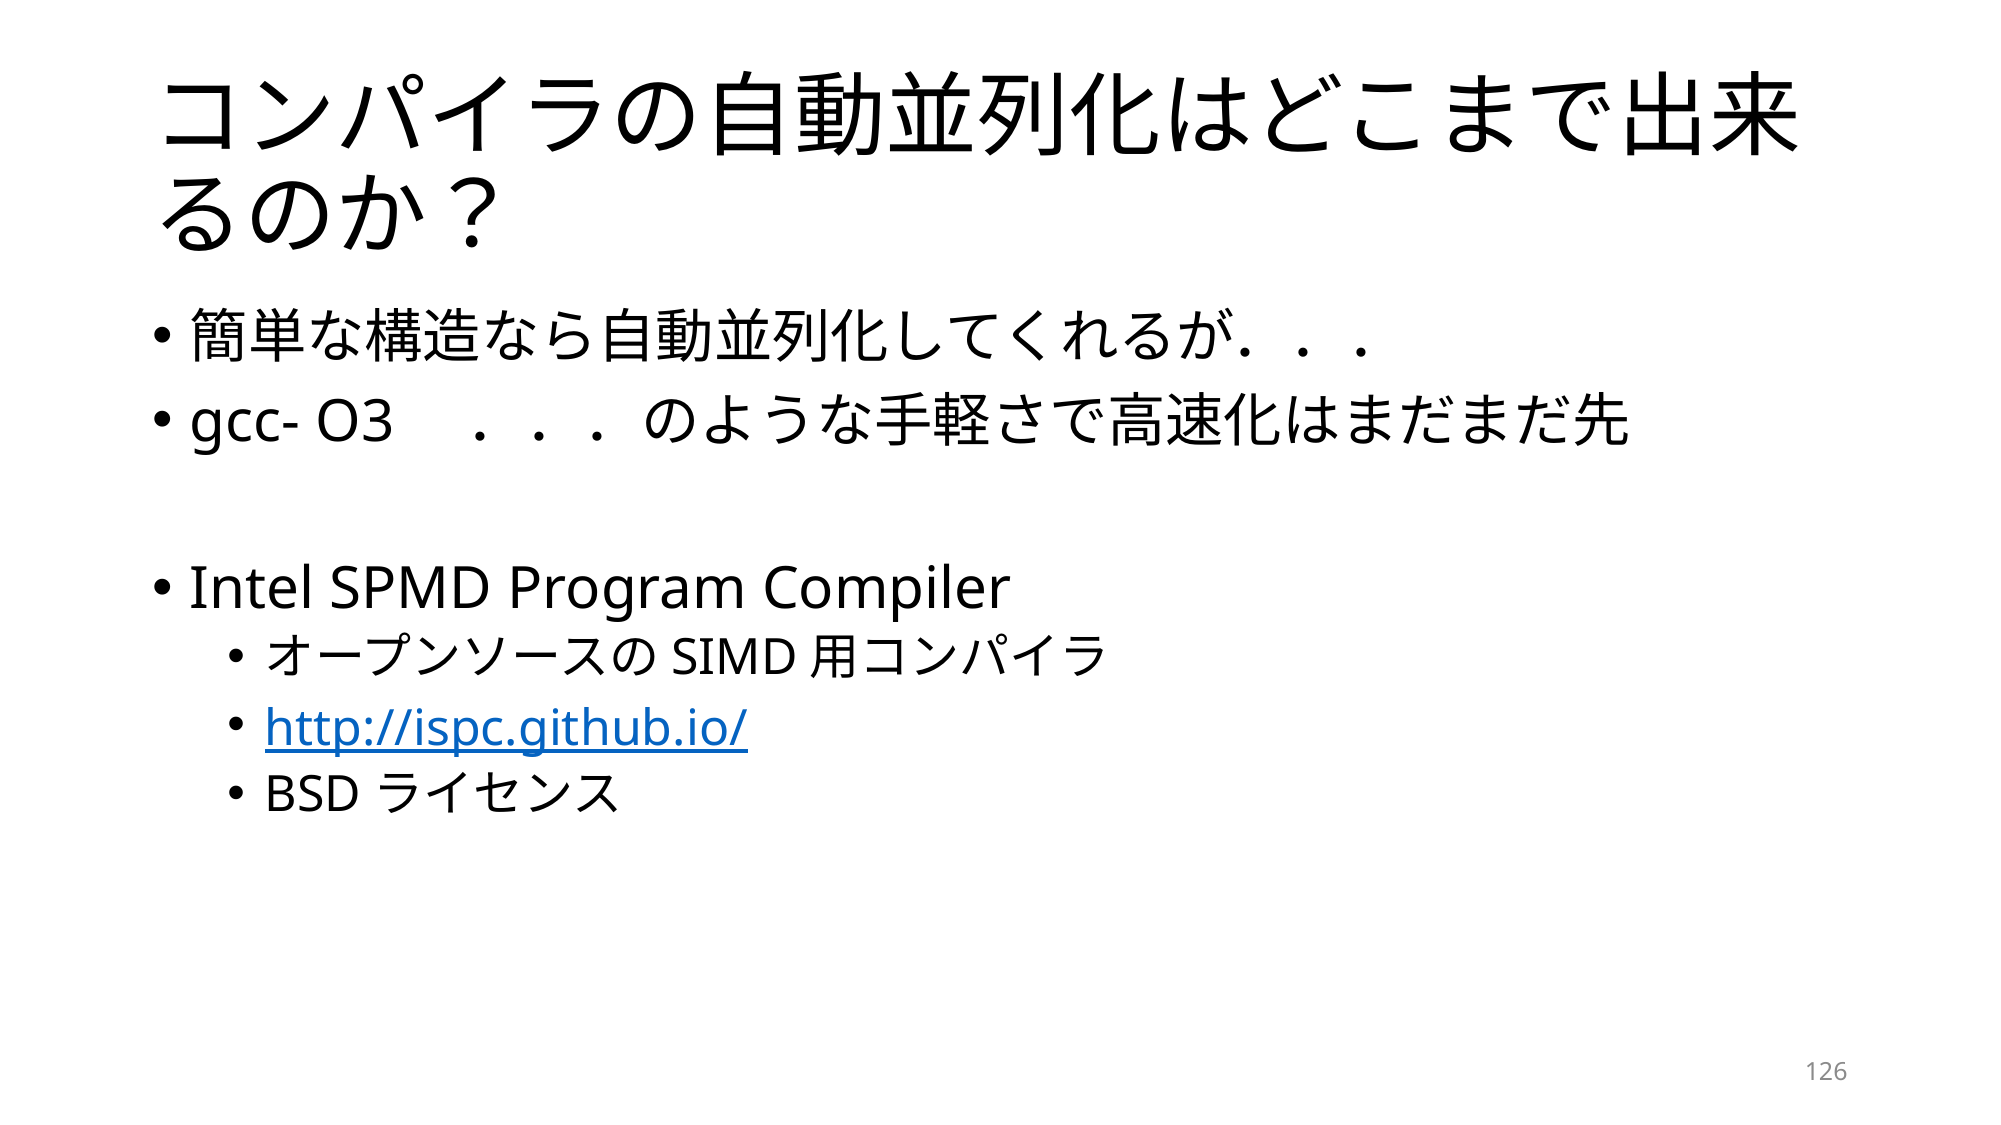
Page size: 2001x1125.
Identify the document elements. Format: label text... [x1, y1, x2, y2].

title コンパイラの自動並列化はどこまで出来るのか？ [137, 59, 1863, 278]
slide_number 126 [1412, 1042, 1863, 1103]
list 簡単な構造なら自動並列化してくれるが．．． gcc- O3 ．．．のような手軽さで高速化はまだまだ先 Intel SPMD Program Compiler オープンソースのSIMD用コンパイラ http://ispc.github.io/ BSDライセンス [137, 299, 1863, 1014]
